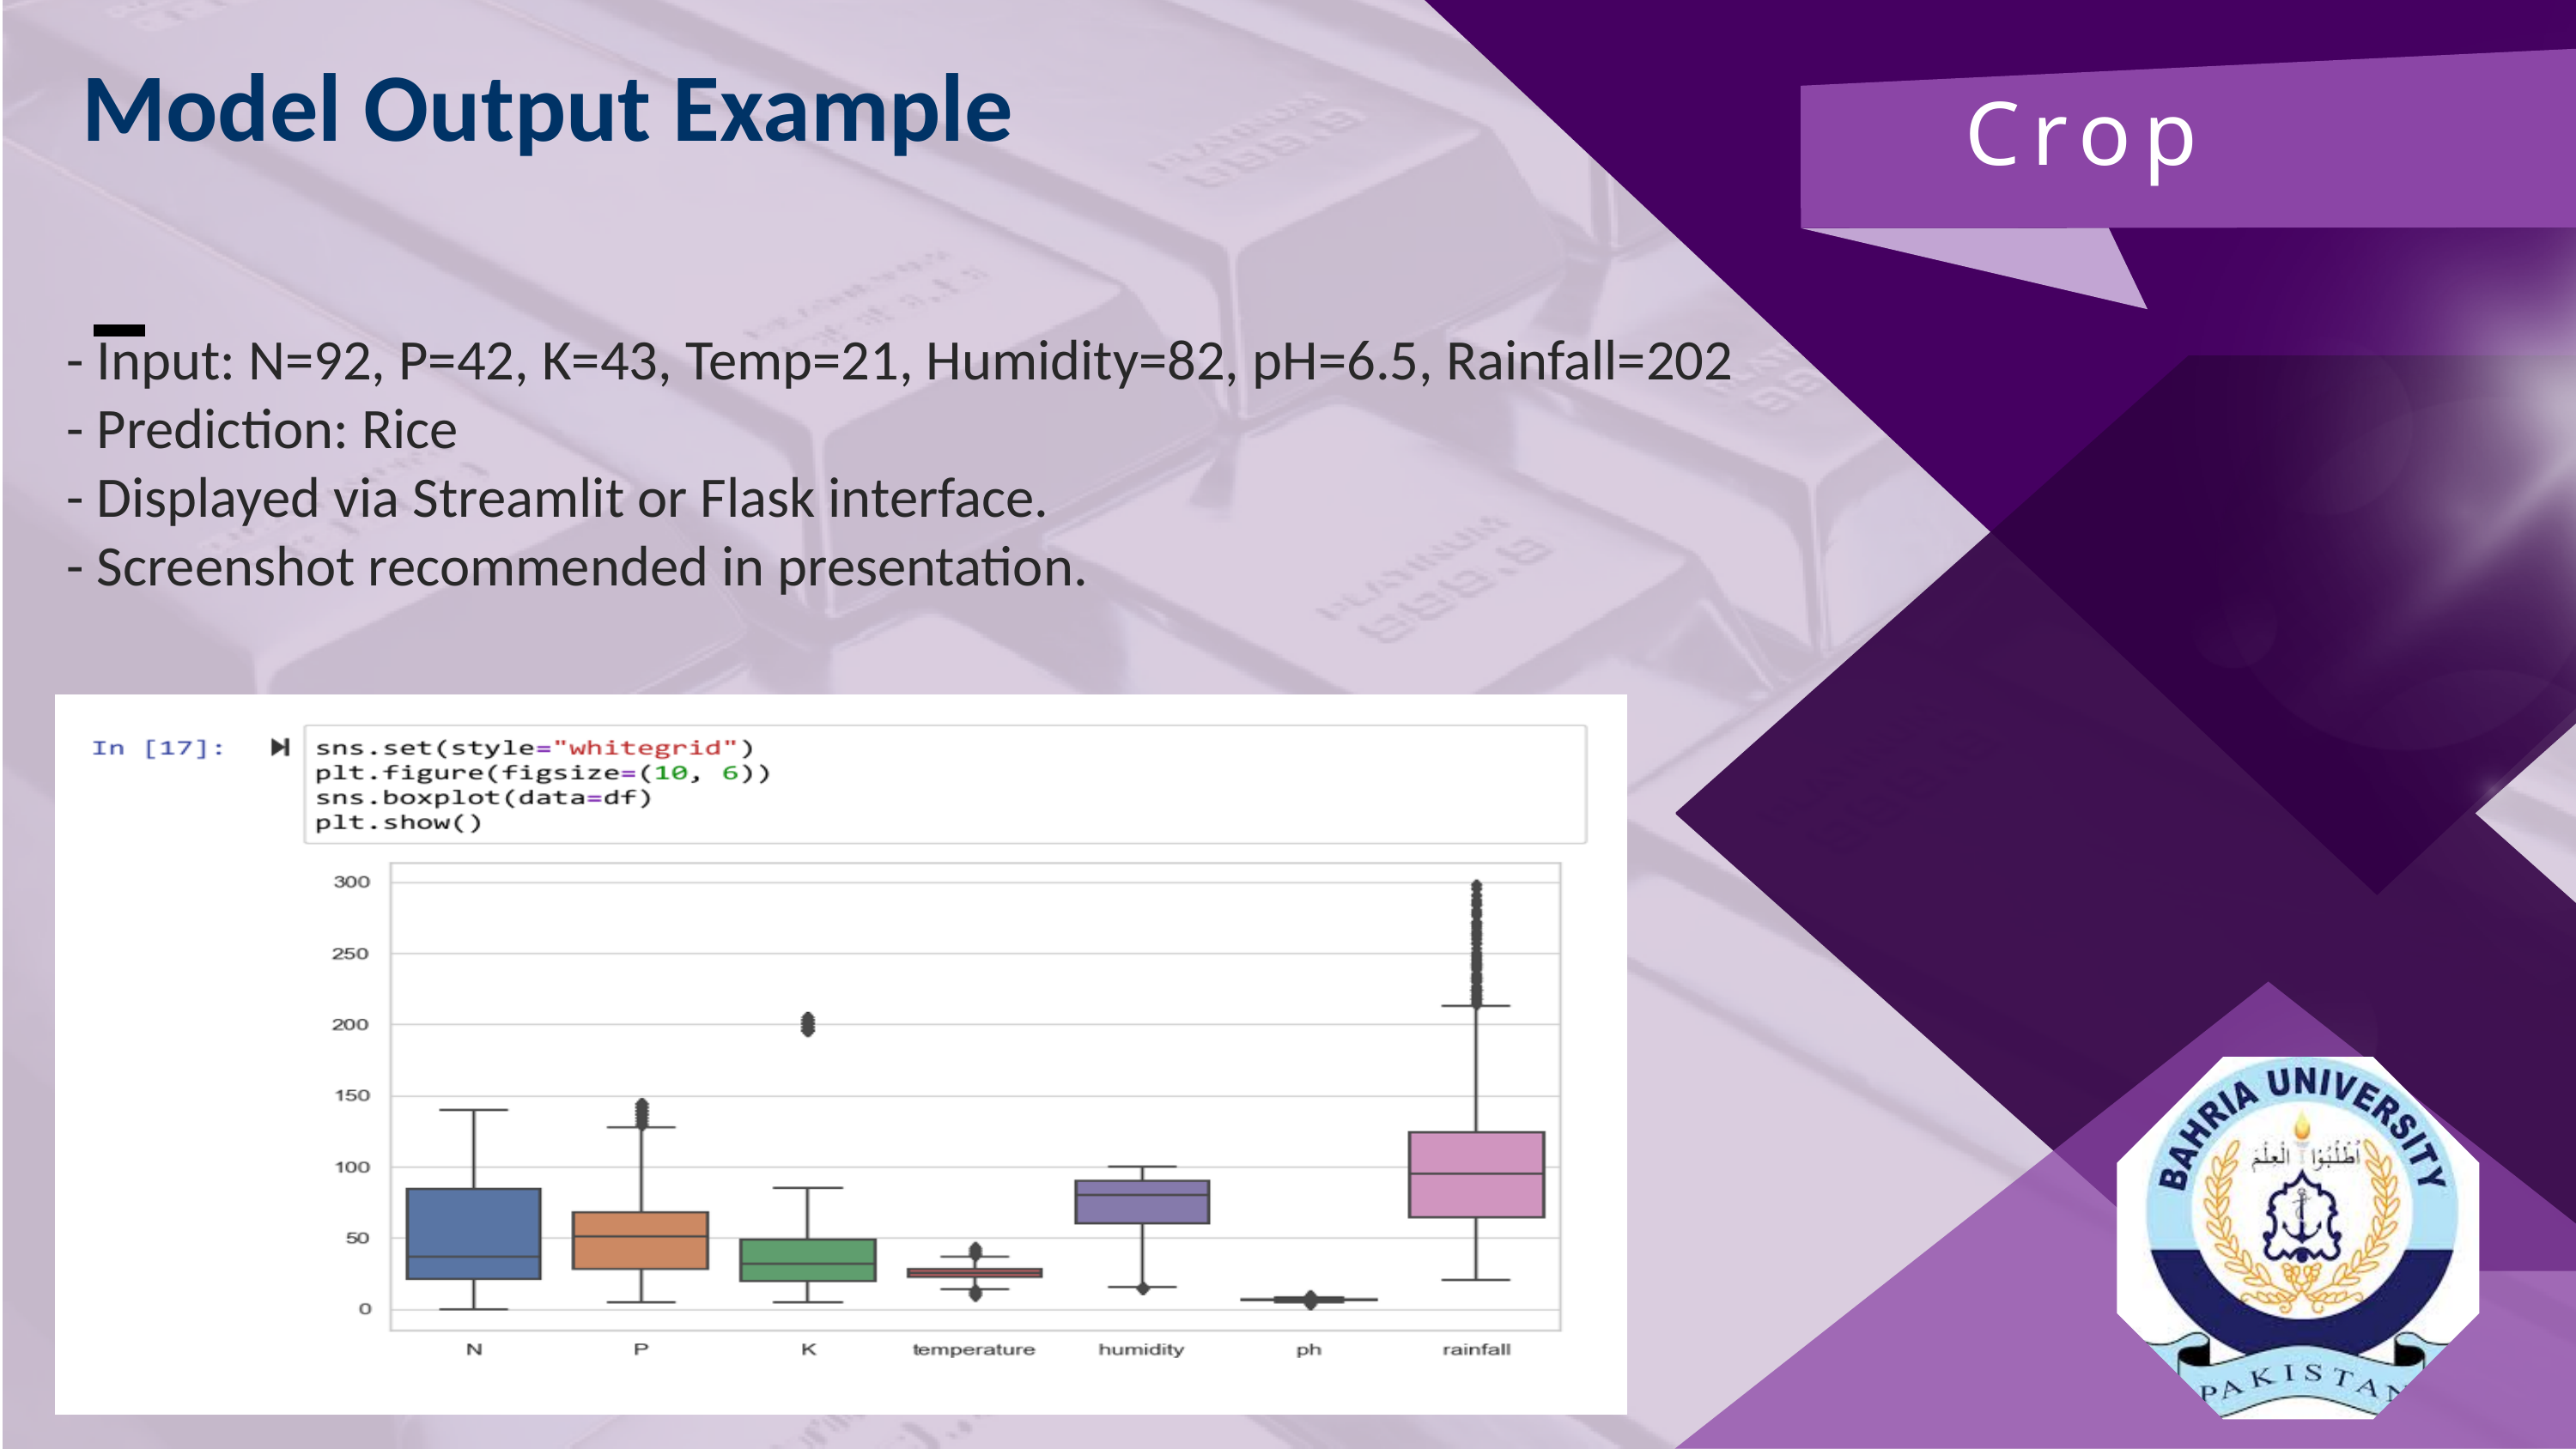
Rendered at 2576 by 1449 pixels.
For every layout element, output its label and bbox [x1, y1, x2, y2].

text_box [3, 0, 2576, 1449]
picture [54, 694, 1628, 1415]
